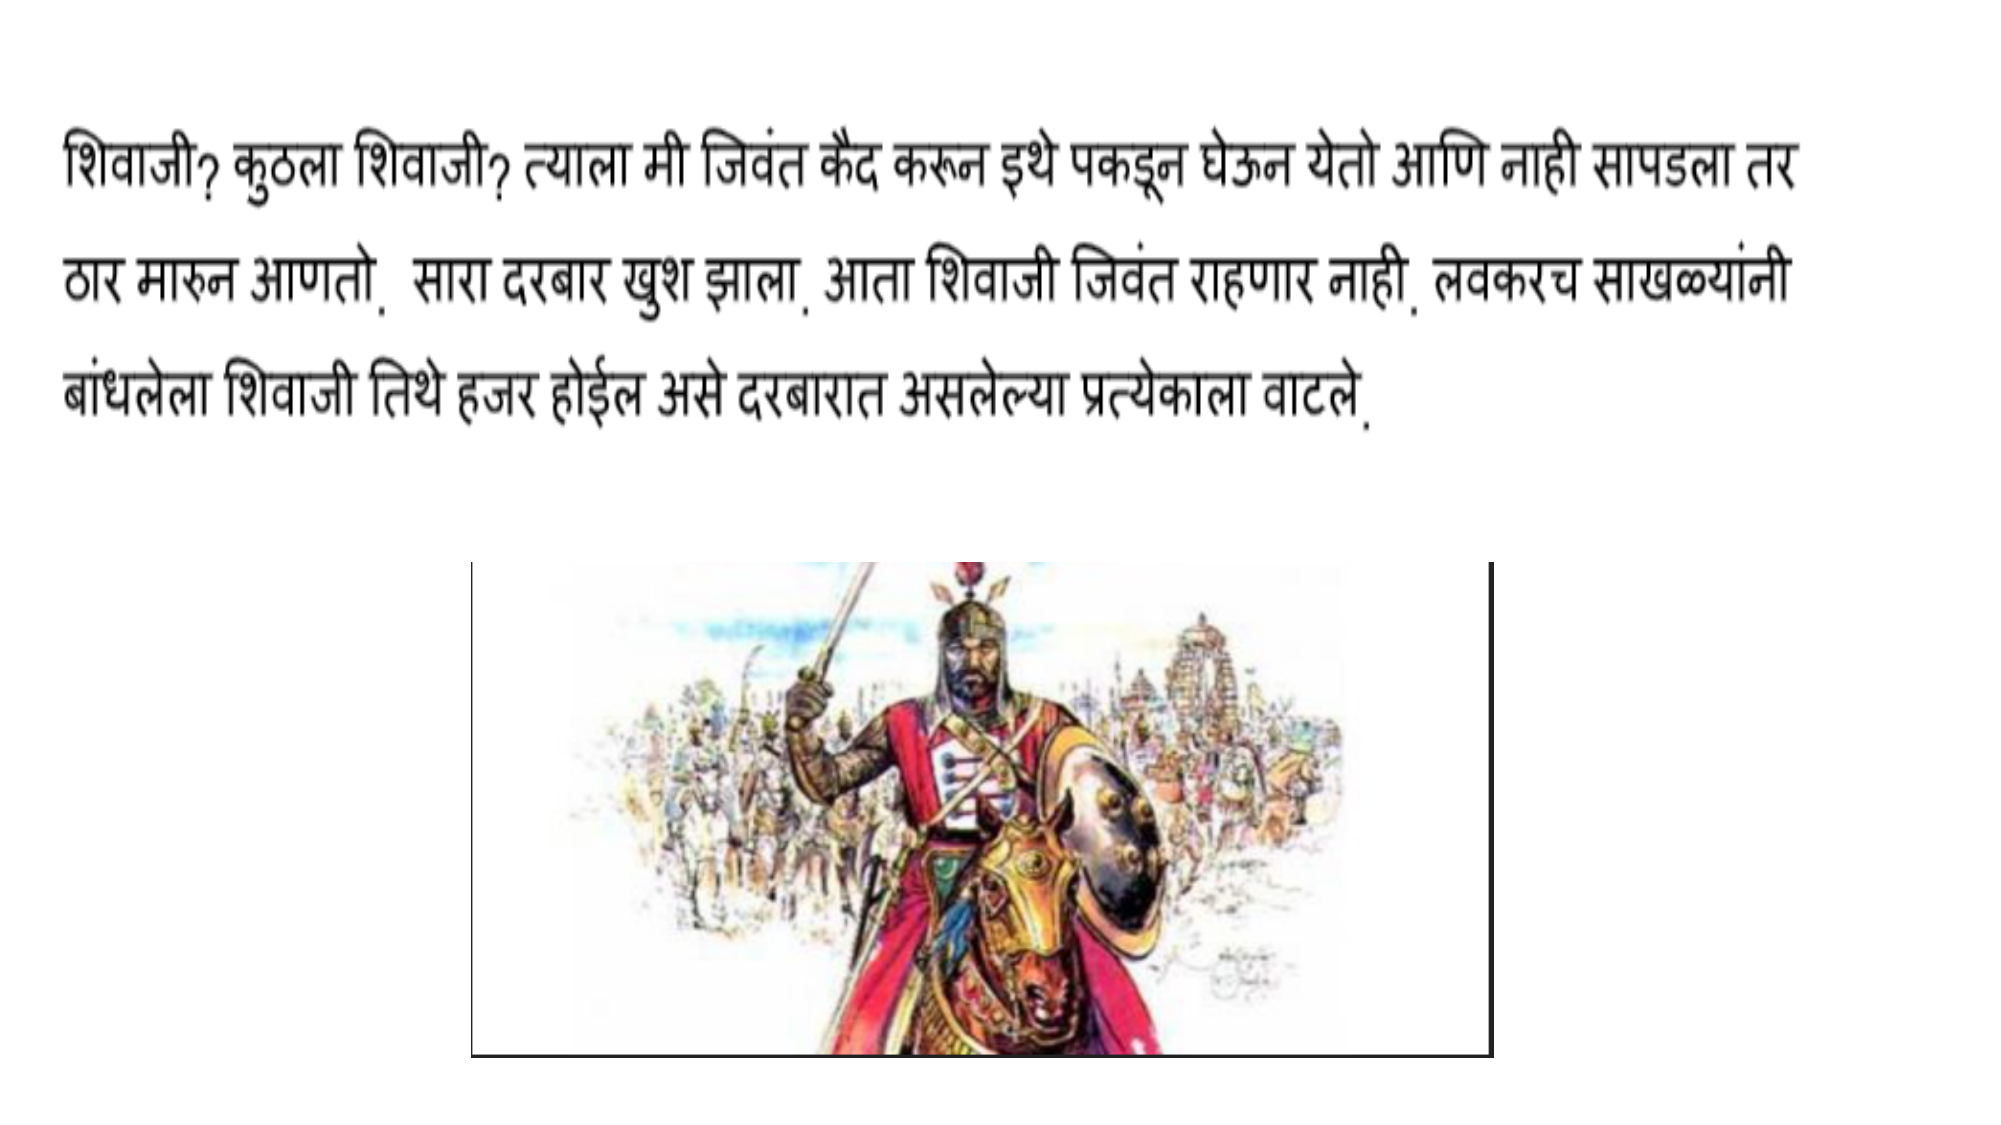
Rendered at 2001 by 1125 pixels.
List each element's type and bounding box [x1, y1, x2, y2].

picture [46, 111, 1852, 463]
picture [471, 562, 1494, 1058]
